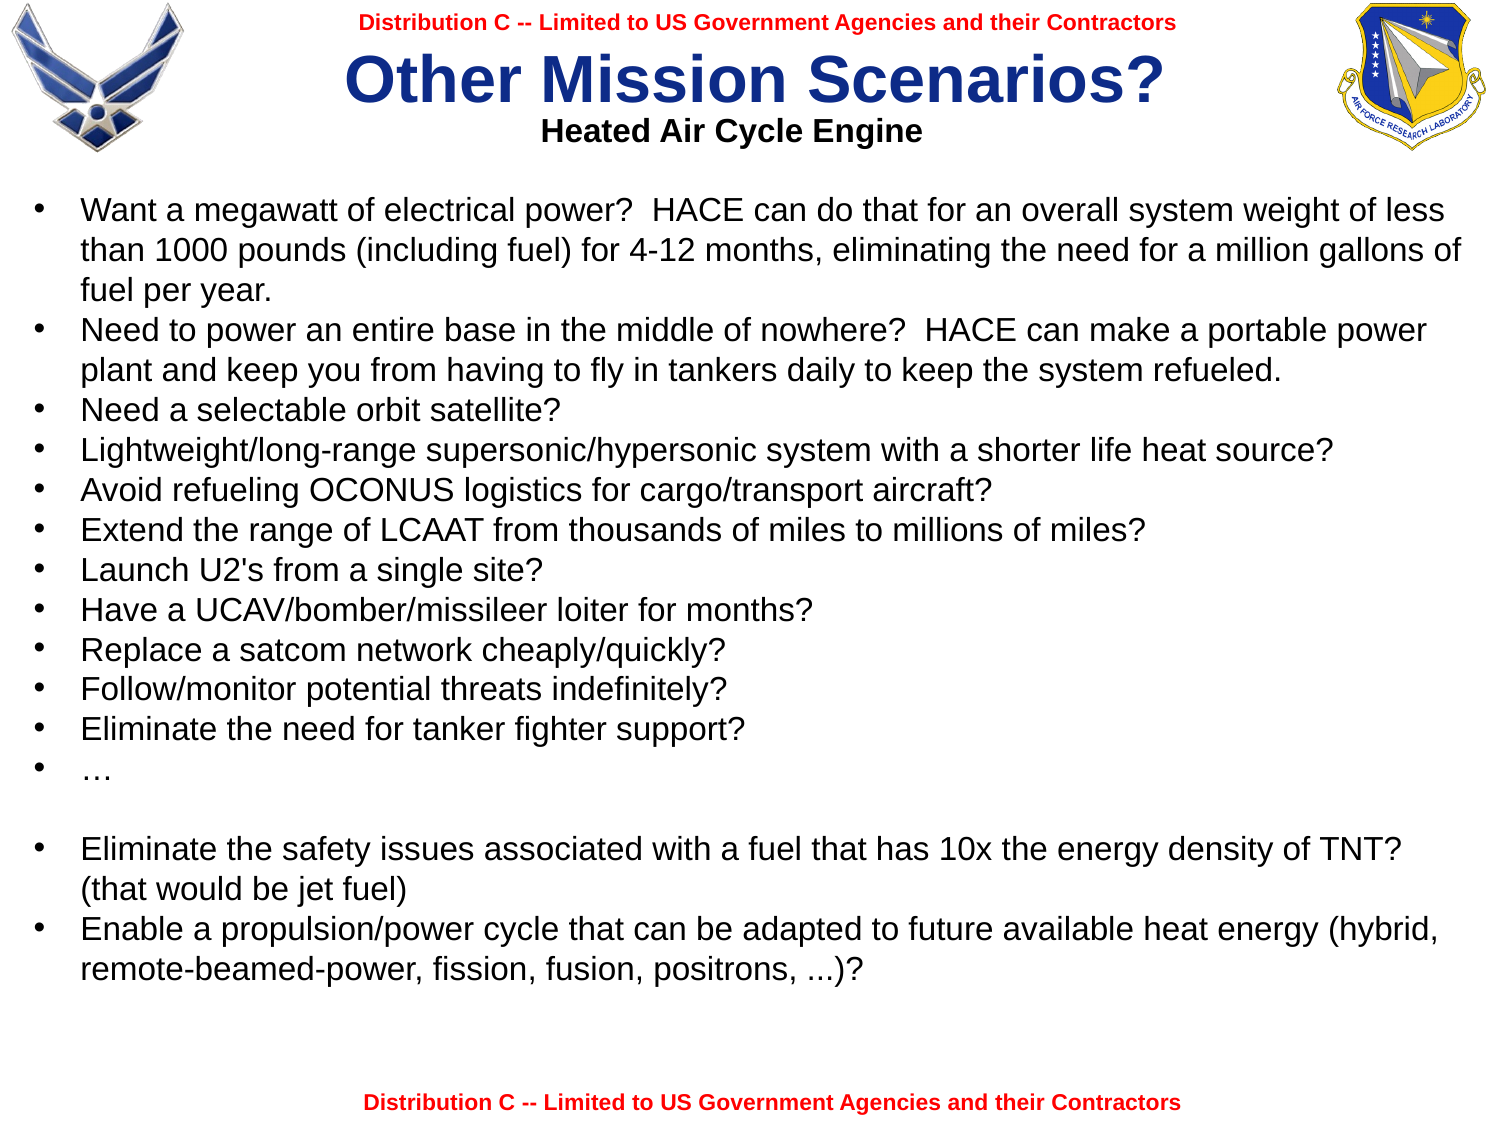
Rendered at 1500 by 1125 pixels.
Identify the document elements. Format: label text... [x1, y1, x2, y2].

text_box Heated Air Cycle Engine [525, 101, 1015, 157]
text_box Want a megawatt of electrical power? HACE can do that for an overall system weight of less than 1000 pounds (including fuel) for 4-12 months, eliminating the need for a million gallons of fuel per year. Need to power an entire base in the middle of nowhere? HACE can make a portable power plant and keep you from having to fly in tankers daily to keep the system refueled. Need a selectable orbit satellite? Lightweight/long-range supersonic/hypersonic system with a shorter life heat source? Avoid refueling OCONUS logistics for cargo/transport aircraft? Extend the range of LCAAT from thousands of miles to millions of miles? Launch U2's from a single site? Have a UCAV/bomber/missileer loiter for months? Replace a satcom network cheaply/quickly? Follow/monitor potential threats indefinitely? Eliminate the need for tanker fighter support? … Eliminate the safety issues associated with a fuel that has 10x the energy density of TNT? (that would be jet fuel) Enable a propulsion/power cycle that can be adapted to future available heat energy (hybrid, remote-beamed-power, fission, fusion, positrons, ...)? [18, 181, 1500, 995]
picture [2, 0, 198, 156]
picture [1337, 3, 1486, 151]
title Other Mission Scenarios? [234, 15, 1285, 151]
